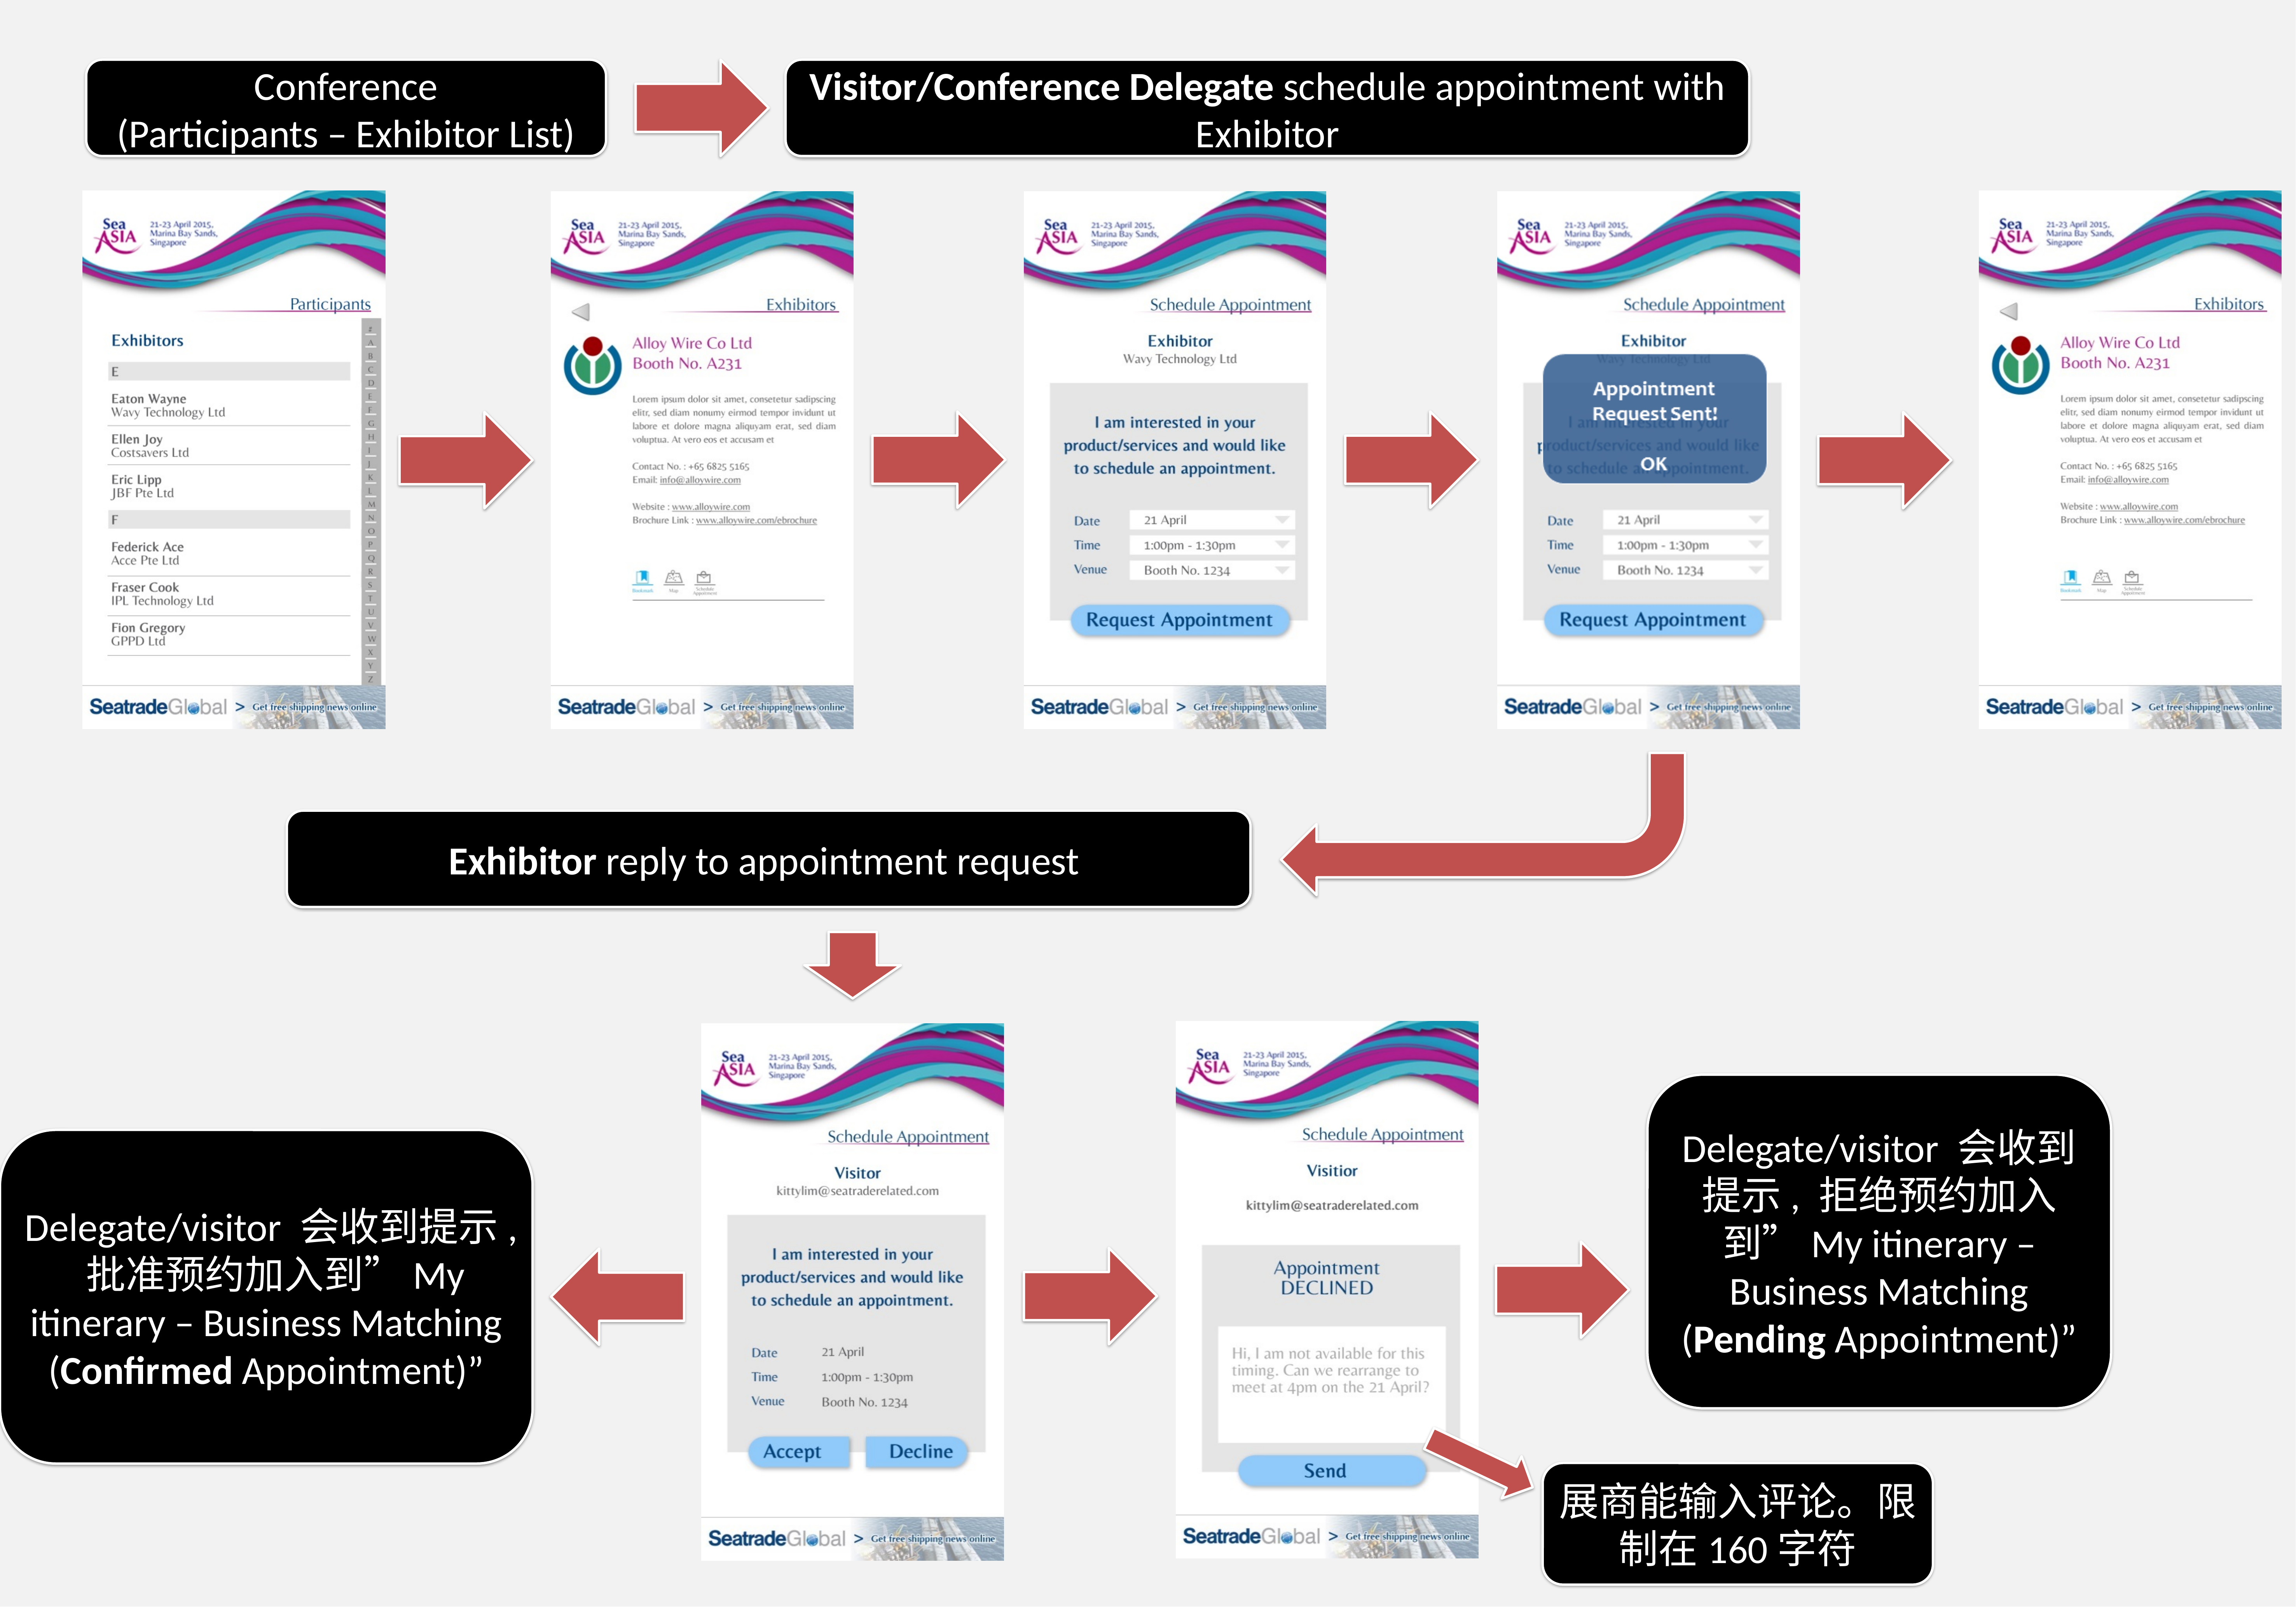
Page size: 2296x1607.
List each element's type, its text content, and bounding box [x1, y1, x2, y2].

text_box [1023, 1247, 1158, 1345]
picture [82, 190, 386, 729]
text_box [1495, 1240, 1631, 1339]
picture [551, 191, 854, 729]
text_box Conference (Participants – Exhibitor List) [85, 58, 608, 157]
text_box [803, 930, 902, 1000]
picture [1023, 191, 1327, 729]
text_box [550, 1247, 686, 1346]
text_box [634, 58, 770, 157]
text_box [871, 410, 1007, 509]
text_box [1344, 410, 1480, 509]
text_box [1817, 411, 1953, 509]
text_box Exhibitor reply to appointment request [285, 809, 1252, 908]
text_box Delegate/visitor 会收到提示, 批准预约加入到”My itinerary – Business Matching (Confirmed Appointment)” [0, 1129, 534, 1465]
picture [1176, 1021, 1479, 1559]
text_box Visitor/Conference Delegate schedule appointment with Exhibitor [784, 58, 1751, 157]
text_box Delegate/visitor 会收到提示, 拒绝预约加入到”My itinerary – Business Matching (Pending Appointment)” [1646, 1073, 2113, 1410]
picture [701, 1023, 1004, 1561]
text_box 展商能输入评论。限制在160字符 [1541, 1462, 1935, 1586]
text_box [1280, 751, 1687, 897]
picture [1497, 191, 1800, 729]
picture [1978, 190, 2282, 729]
text_box [1480, 1448, 1534, 1500]
text_box [398, 411, 534, 509]
